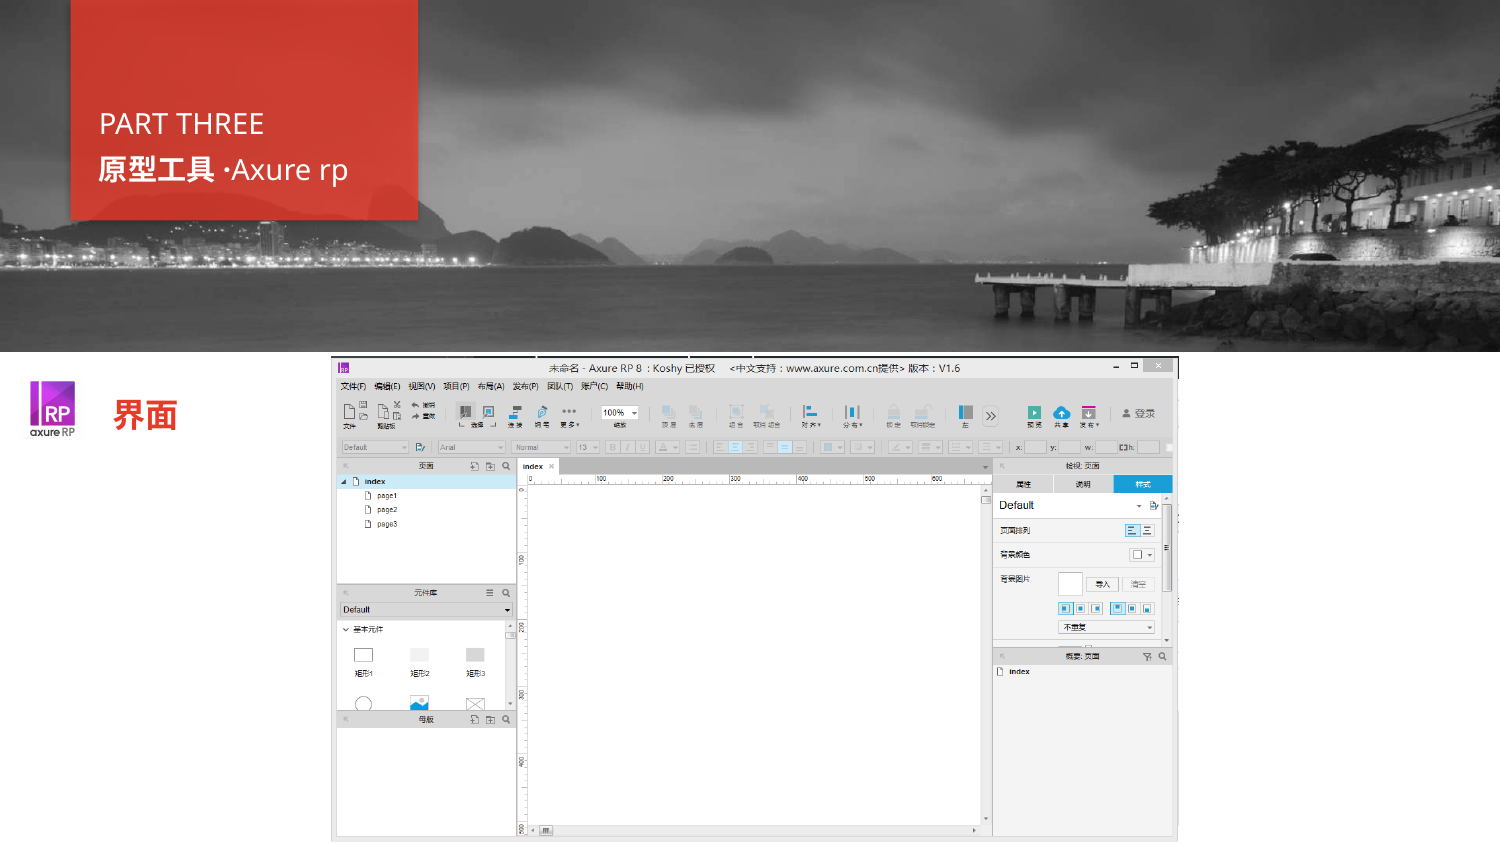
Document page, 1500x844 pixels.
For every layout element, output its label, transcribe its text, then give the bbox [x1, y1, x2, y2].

picture [0, 0, 1500, 352]
picture [19, 377, 85, 443]
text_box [70, 0, 435, 221]
text_box 界面 [98, 386, 326, 441]
picture [331, 355, 1180, 844]
